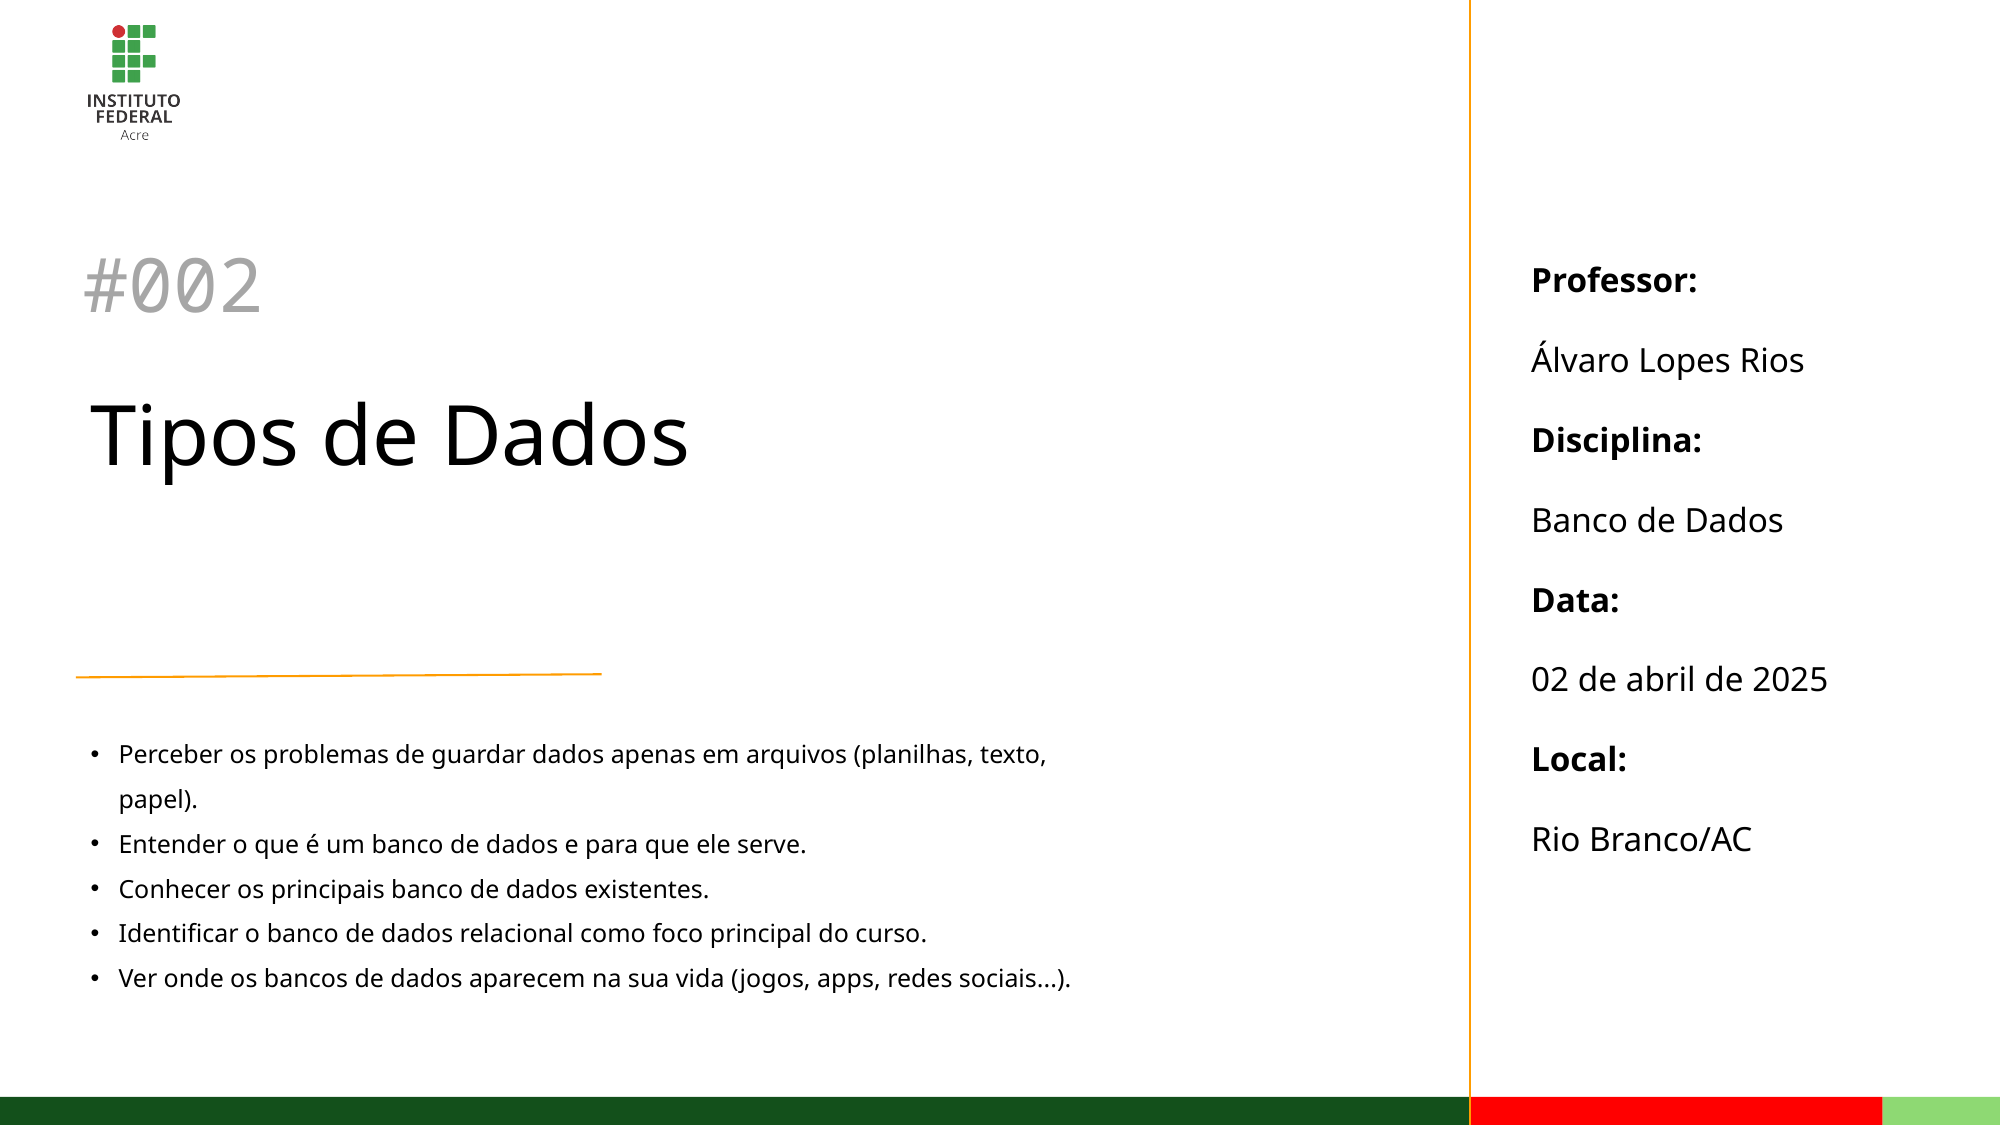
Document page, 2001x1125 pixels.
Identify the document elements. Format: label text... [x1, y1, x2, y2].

picture [87, 24, 181, 141]
text_box [1471, 1095, 1881, 1125]
text_box Professor: Álvaro Lopes Rios Disciplina: Banco de Dados Data: 02 de abril de 2025 Local: Rio Branco/AC [1516, 251, 1942, 866]
text_box Perceber os problemas de guardar dados apenas em arquivos (planilhas, texto, papel). Entender o que é um banco de dados e para que ele serve. Conhecer os principais banco de dados existentes. Identificar o banco de dados relacional como foco principal do curso. Ver onde os bancos de dados aparecem na sua vida (jogos, apps, redes sociais...). [75, 716, 1121, 1001]
text_box [1881, 1095, 2000, 1125]
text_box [75, 673, 603, 678]
text_box Tipos de Dados [75, 374, 1107, 490]
text_box [0, 1095, 1469, 1125]
text_box #002 [69, 229, 279, 335]
